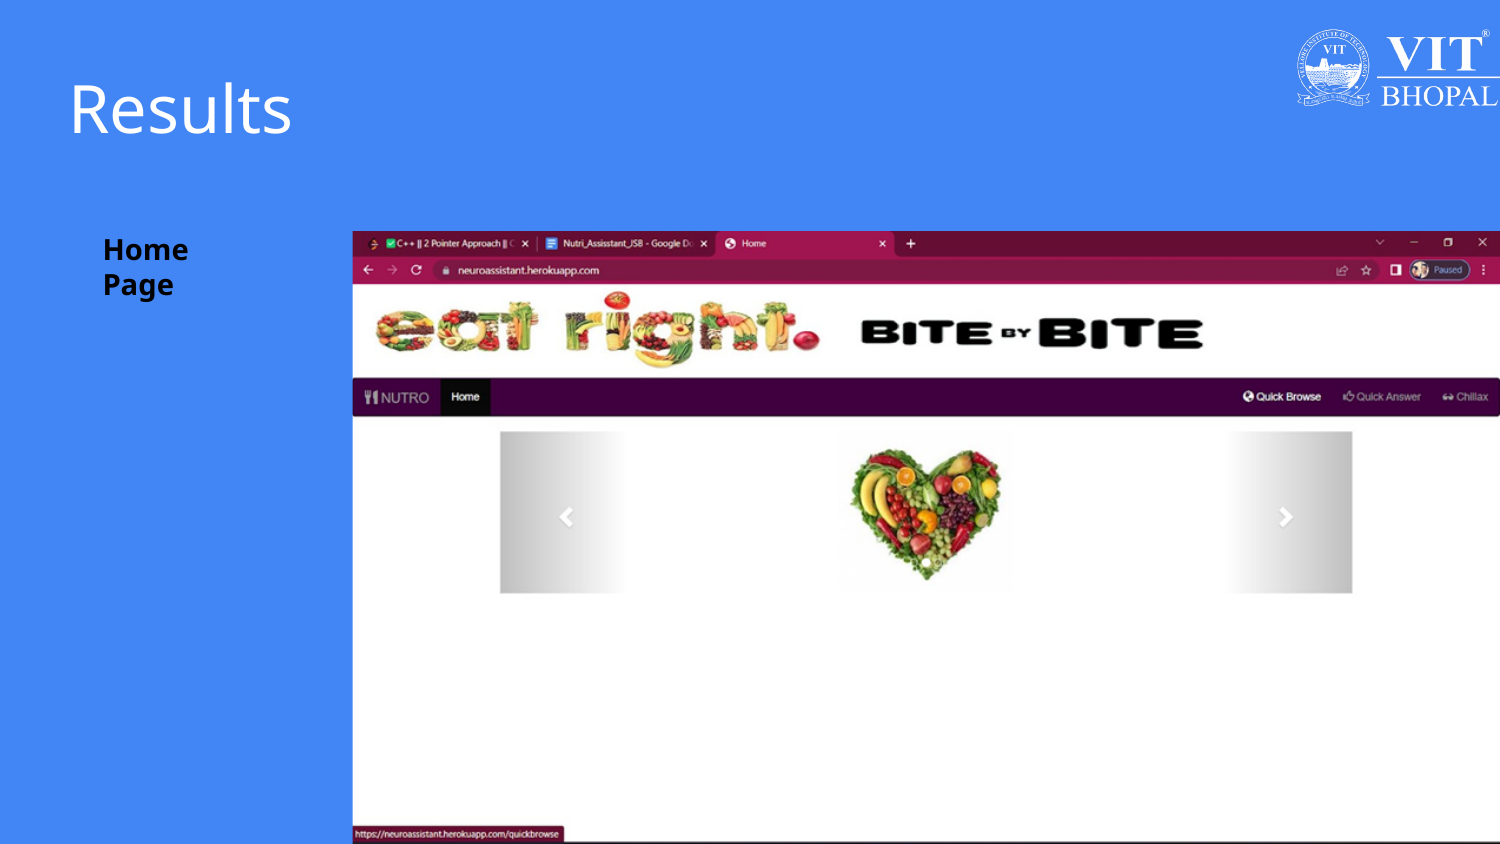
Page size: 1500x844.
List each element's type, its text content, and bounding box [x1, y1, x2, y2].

picture [352, 231, 1500, 844]
picture [1290, 0, 1500, 146]
text_box Home Page [87, 216, 271, 317]
subtitle Results [53, 51, 698, 148]
